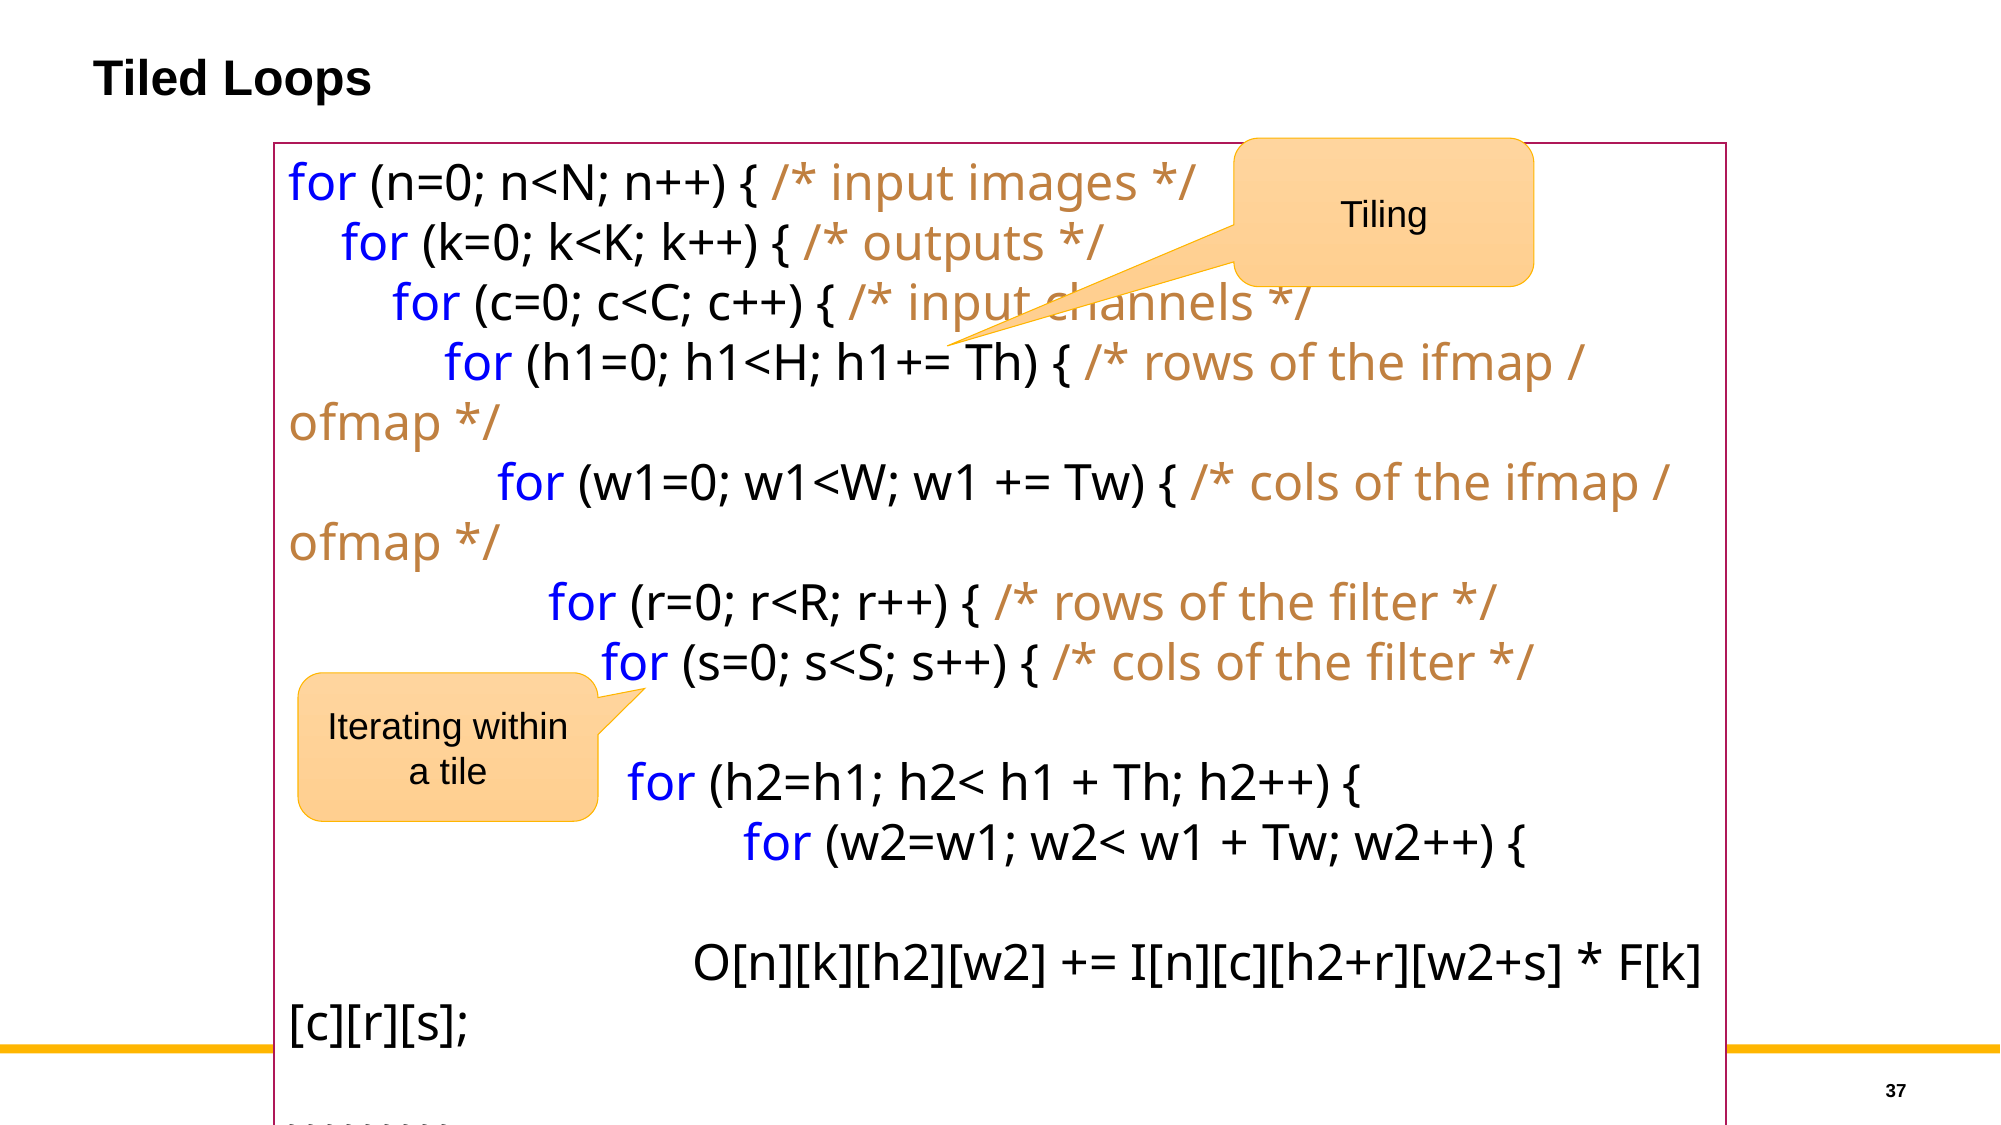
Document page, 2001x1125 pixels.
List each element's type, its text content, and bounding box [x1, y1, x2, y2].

title Tiled Loops [78, 45, 1578, 180]
slide_number 37 [1727, 1071, 1922, 1109]
text_box for (n=0; n<N; n++) { /* input images */ for (k=0; k<K; k++) { /* outputs */ for (c=0; c<C; c++) { /* input channels */ for (h1=0; h1<H; h1+= Th) { /* rows of the ifmap / ofmap */ for (w1=0; w1<W; w1 += Tw) { /* cols of the ifmap / ofmap */ for (r=0; r<R; r++) { /* rows of the filter */ for (s=0; s<S; s++) { /* cols of the filter */ for (h2=h1; h2< h1 + Th; h2++) { for (w2=w1; w2< w1 + Tw; w2++) { O[n][k][h2][w2] += I[n][c][h2+r][w2+s] * F[k][c][r][s]; }}}}}}}}} [273, 142, 1727, 1125]
text_box Tiling [946, 137, 1535, 347]
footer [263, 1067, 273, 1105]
text_box Iterating within a tile [297, 672, 647, 822]
